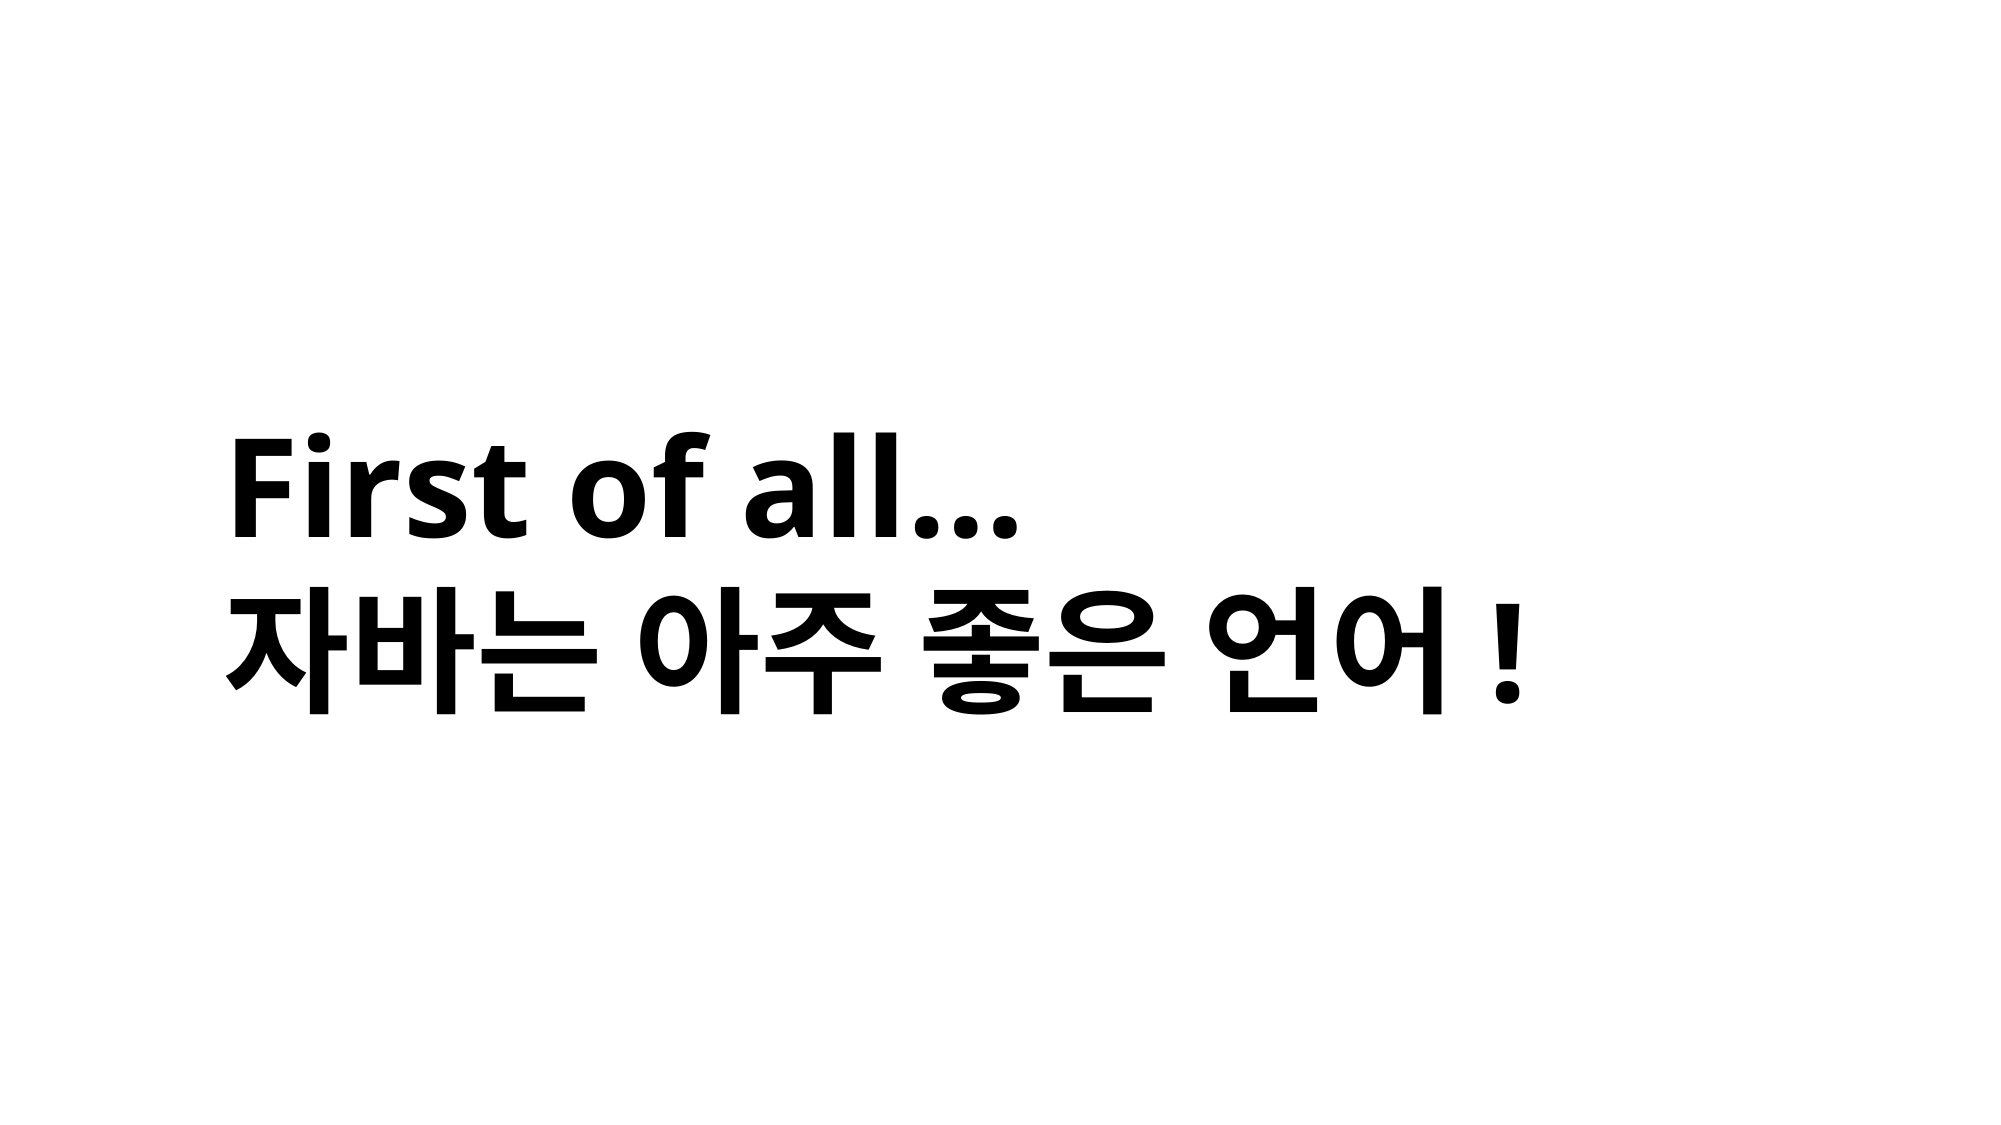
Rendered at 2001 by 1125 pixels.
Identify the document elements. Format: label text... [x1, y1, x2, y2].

text_box First of all… 자바는 아주 좋은 언어! [216, 392, 1536, 738]
